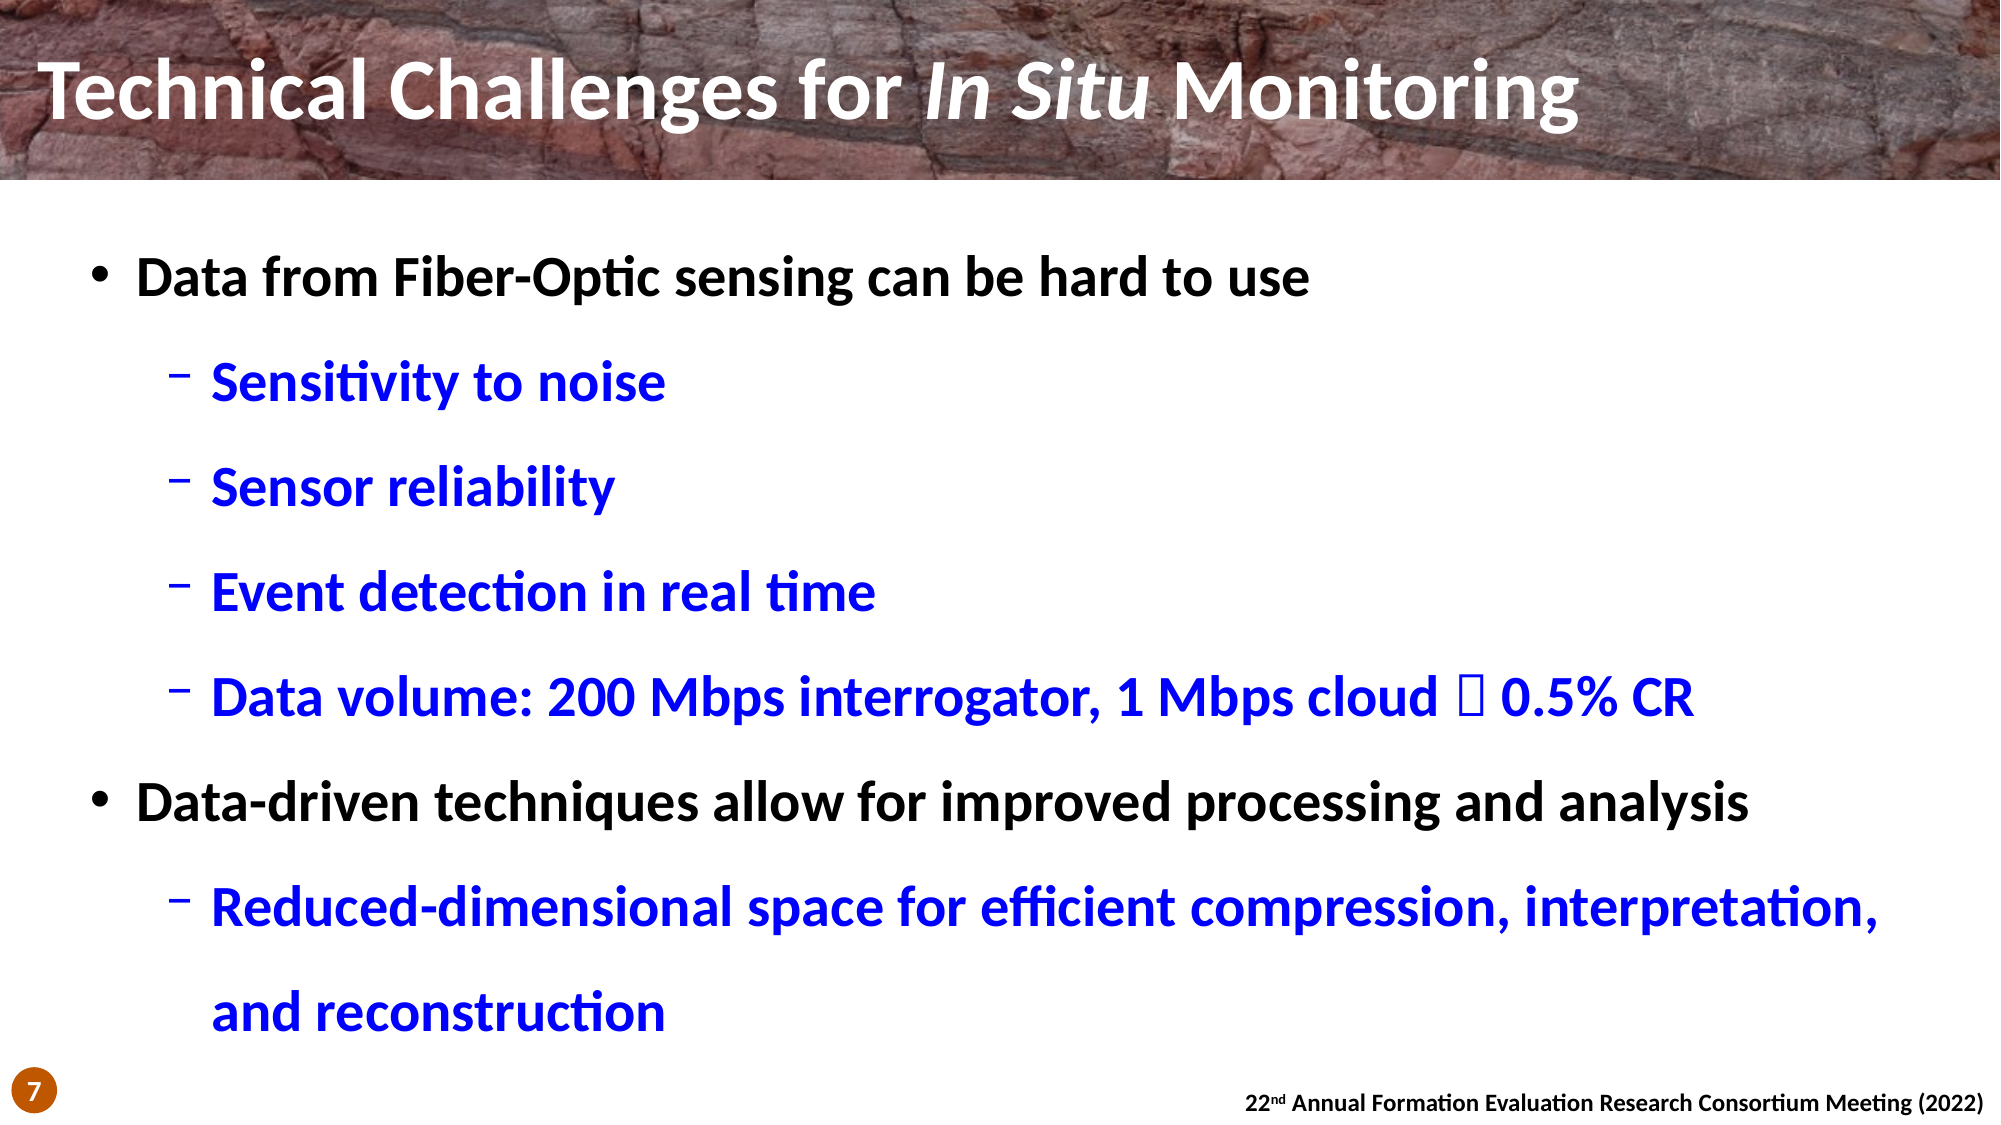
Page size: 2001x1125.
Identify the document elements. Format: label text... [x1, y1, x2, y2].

title Technical Challenges for In Situ Monitoring [22, 15, 2000, 154]
picture [0, 0, 2000, 180]
text_box Data from Fiber-Optic sensing can be hard to use Sensitivity to noise Sensor reliability Event detection in real time Data volume: 200 Mbps interrogator, 1 Mbps cloud  0.5% CR Data-driven techniques allow for improved processing and analysis Reduced-dimensional space for efficient compression, interpretation, and reconstruction [75, 196, 1925, 1073]
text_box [0, 1060, 88, 1121]
